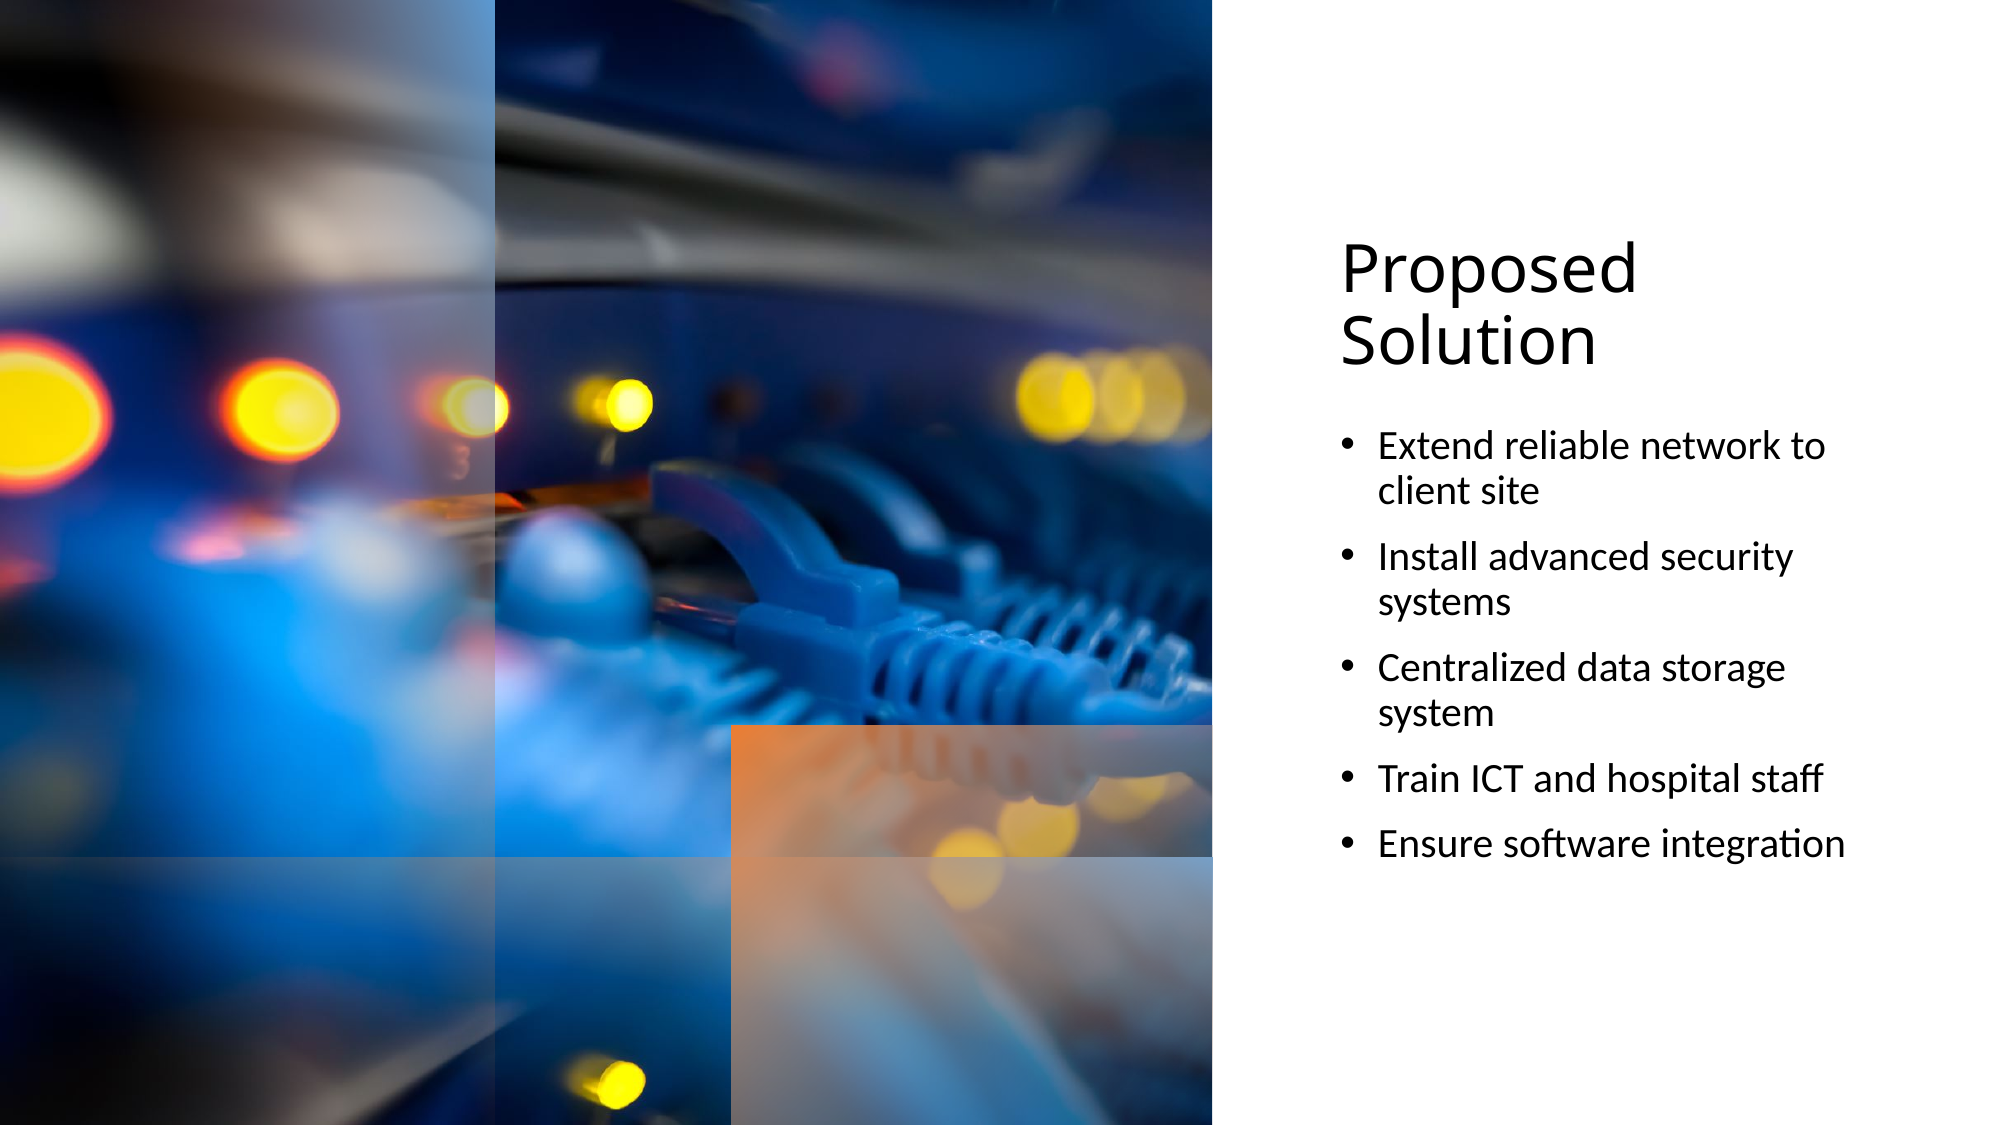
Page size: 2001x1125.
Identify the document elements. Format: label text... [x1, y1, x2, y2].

list Extend reliable network to client site Install advanced security systems Centralized data storage system Train ICT and hospital staff Ensure software integration [1325, 415, 1879, 982]
picture [0, 0, 1213, 1125]
title Proposed Solution [1325, 121, 1879, 387]
